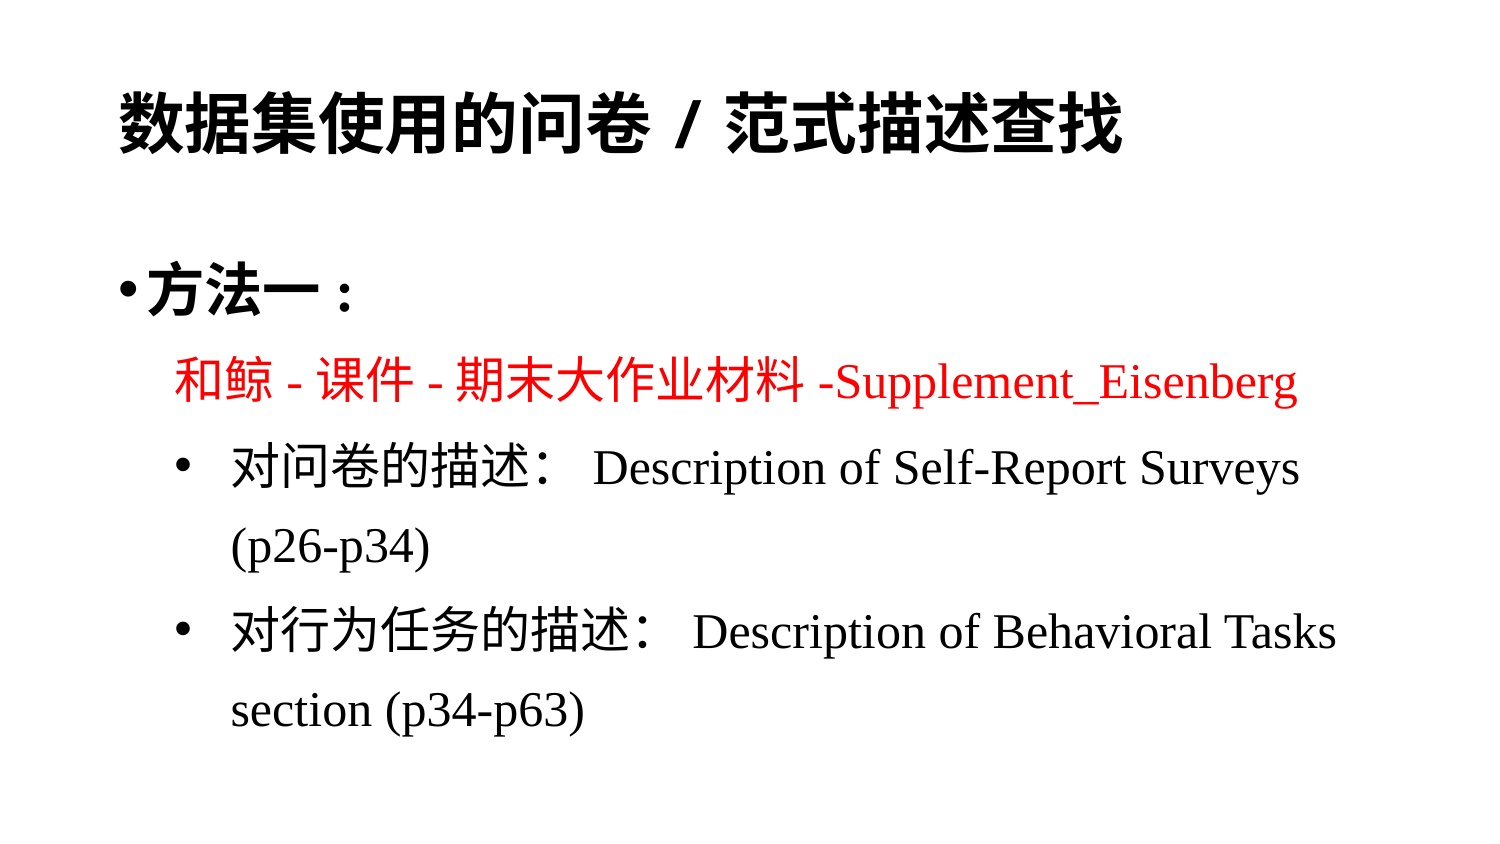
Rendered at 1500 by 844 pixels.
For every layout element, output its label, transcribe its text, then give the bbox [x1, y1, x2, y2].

title 数据集使用的问卷/范式描述查找 [103, 44, 1397, 208]
list 方法一: 和鲸-课件-期末大作业材料-Supplement_Eisenberg 对问卷的描述：Description of Self-Report Surveys (p26-p34) 对行为任务的描述：Description of Behavioral Tasks section (p34-p63) [103, 224, 1397, 760]
